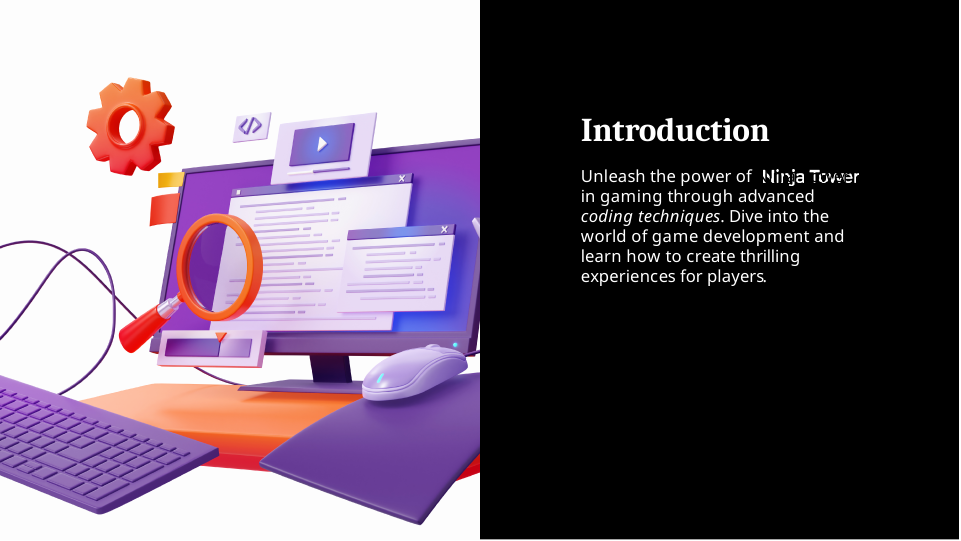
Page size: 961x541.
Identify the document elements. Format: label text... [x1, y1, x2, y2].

picture [0, 0, 480, 540]
text_box [481, 0, 959, 540]
title Introduction [578, 105, 779, 163]
picture [762, 169, 859, 186]
text_box Unleash the power of Ninja Tower in gaming through advanced coding techniques. Dive into the world of game development and learn how to create thrilling experiences for players. [578, 163, 861, 286]
